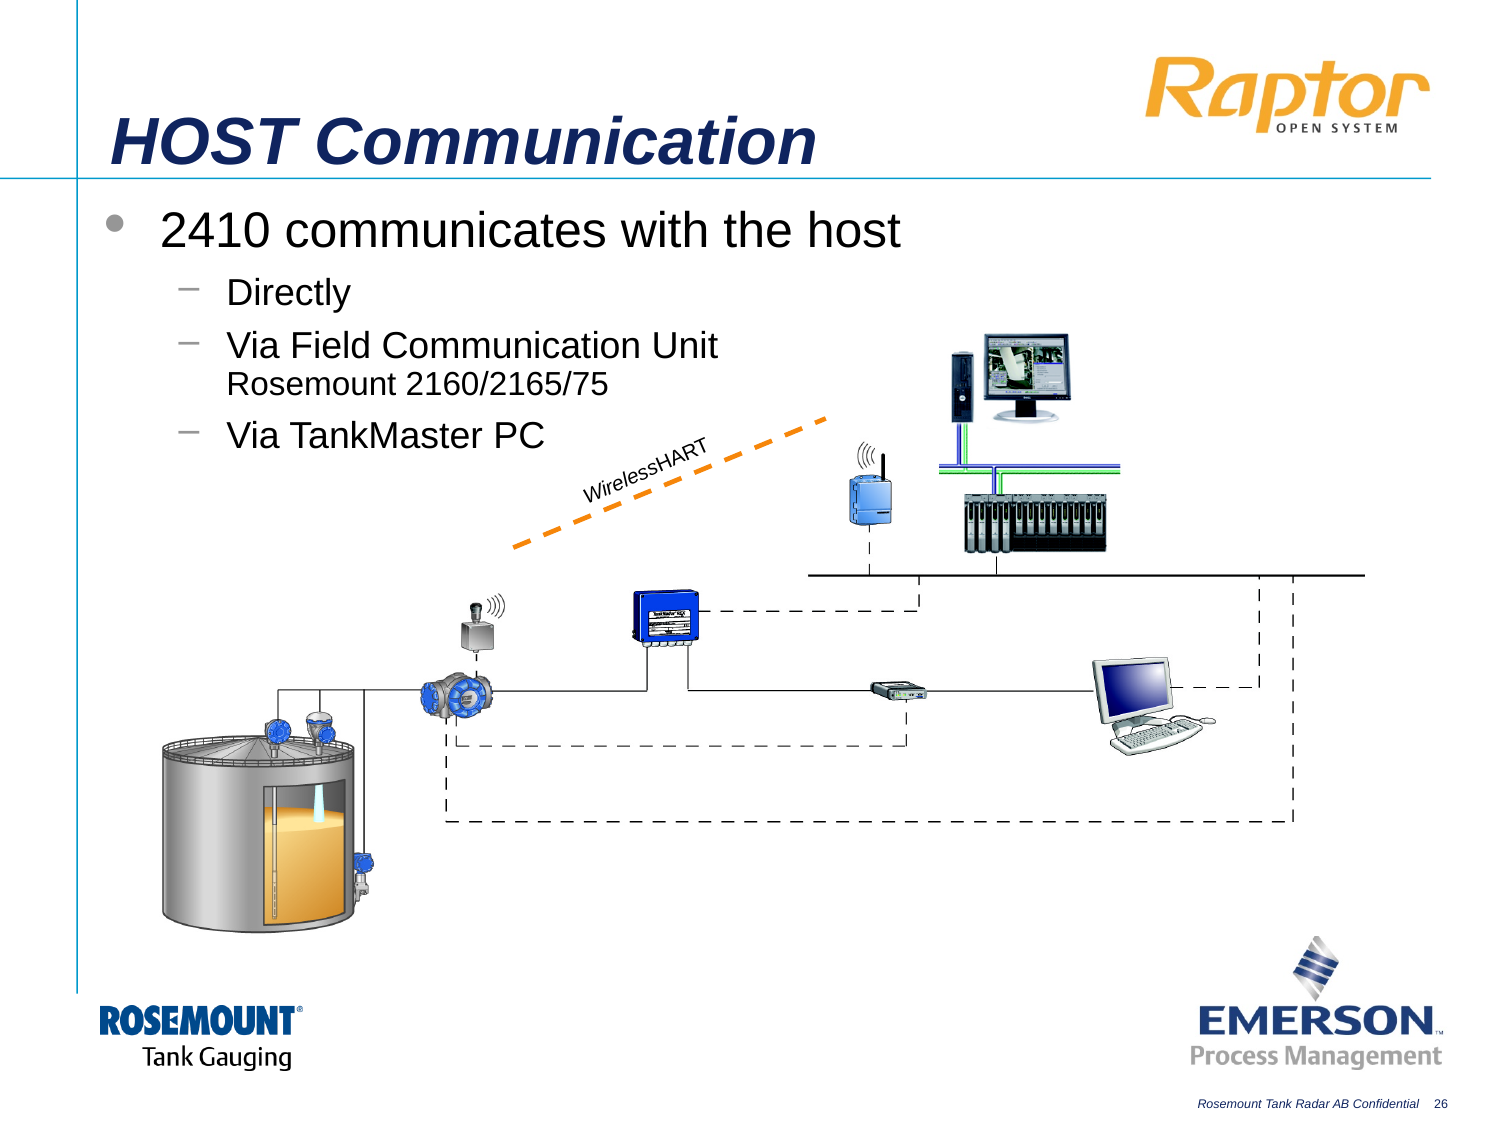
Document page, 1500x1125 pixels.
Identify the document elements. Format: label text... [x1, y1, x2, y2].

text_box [512, 418, 826, 548]
picture [100, 1005, 303, 1071]
list 2410 communicates with the host Directly Via Field Communication Unit Rosemount 2160/2165/75 Via TankMaster PC [88, 196, 1458, 528]
picture [1139, 54, 1436, 135]
slide_number 26 [1412, 1095, 1449, 1109]
picture [159, 326, 1461, 1098]
title HOST Communication [95, 66, 1342, 186]
